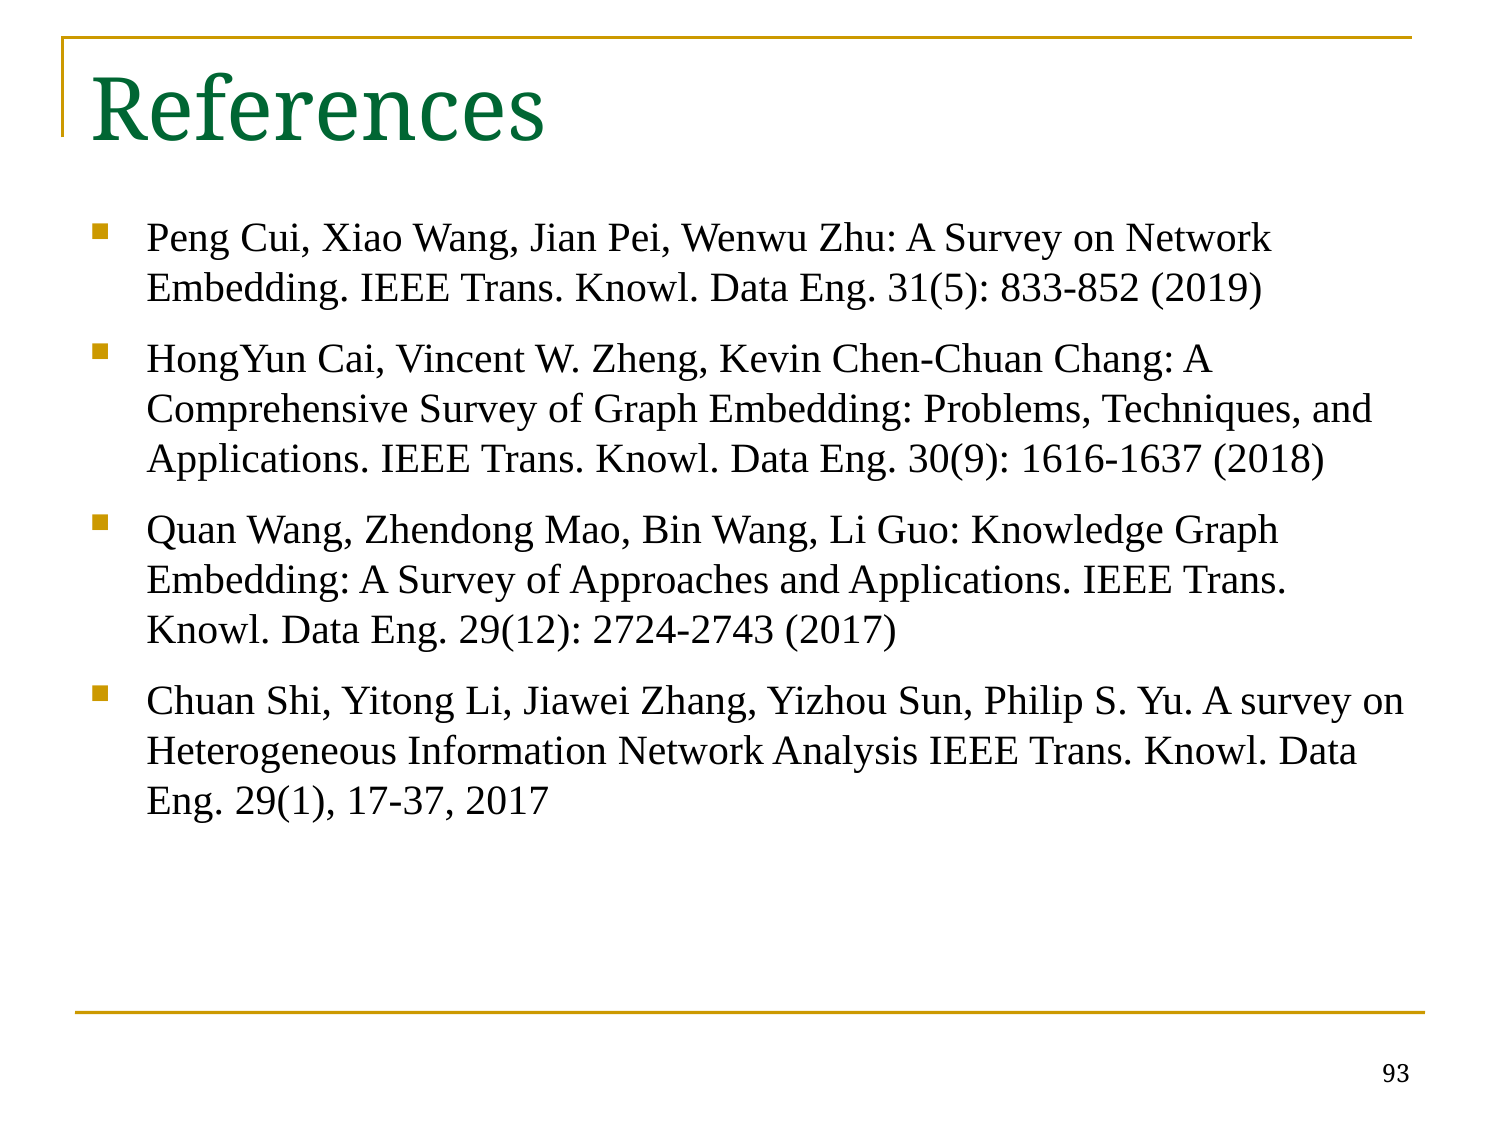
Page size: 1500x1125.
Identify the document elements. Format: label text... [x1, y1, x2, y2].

list Peng Cui, Xiao Wang, Jian Pei, Wenwu Zhu: A Survey on Network Embedding. IEEE Trans. Knowl. Data Eng. 31(5): 833-852 (2019) HongYun Cai, Vincent W. Zheng, Kevin Chen-Chuan Chang: A Comprehensive Survey of Graph Embedding: Problems, Techniques, and Applications. IEEE Trans. Knowl. Data Eng. 30(9): 1616-1637 (2018) Quan Wang, Zhendong Mao, Bin Wang, Li Guo: Knowledge Graph Embedding: A Survey of Approaches and Applications. IEEE Trans. Knowl. Data Eng. 29(12): 2724-2743 (2017) Chuan Shi, Yitong Li, Jiawei Zhang, Yizhou Sun, Philip S. Yu. A survey on Heterogeneous Information Network Analysis IEEE Trans. Knowl. Data Eng. 29(1), 17-37, 2017 [75, 202, 1425, 946]
title References [75, 45, 1425, 202]
slide_number 93 [1074, 1023, 1426, 1100]
